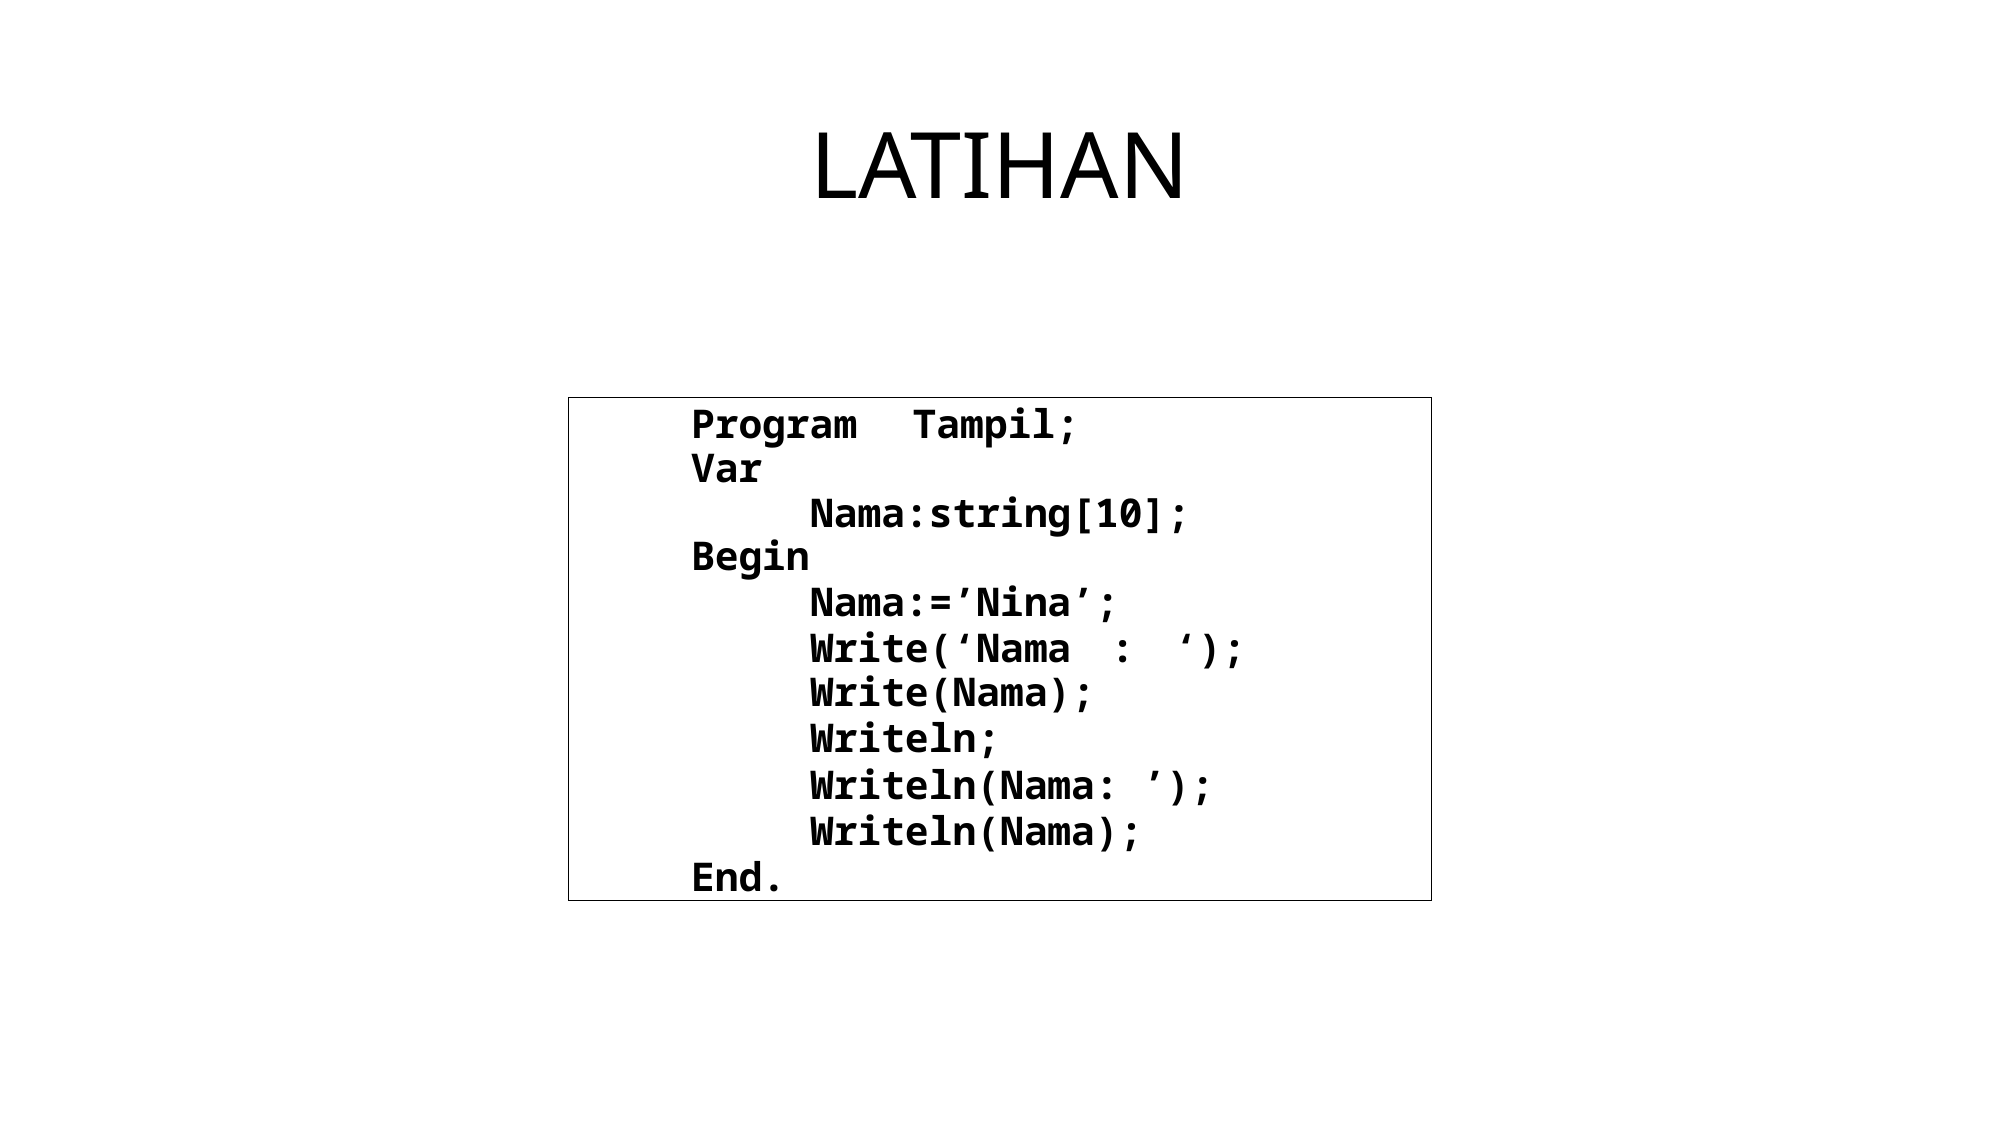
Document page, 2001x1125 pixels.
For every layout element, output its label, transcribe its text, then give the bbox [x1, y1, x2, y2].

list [568, 397, 1432, 901]
title LATIHAN [137, 59, 1863, 278]
